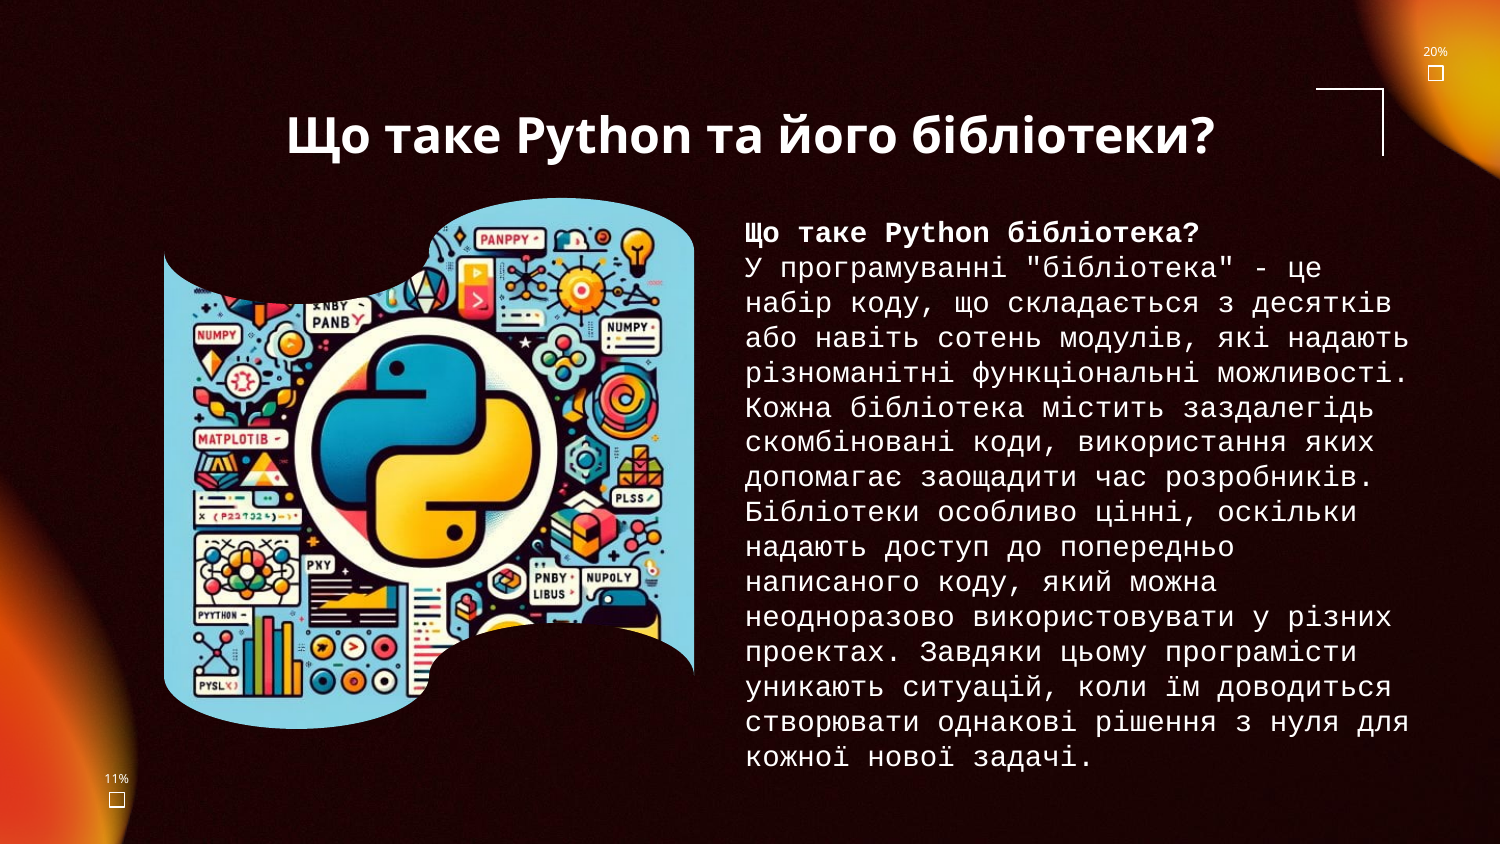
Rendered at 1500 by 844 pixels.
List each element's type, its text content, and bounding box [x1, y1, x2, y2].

subtitle Що таке Python бібліотека? У програмуванні "бібліотека" - це набір коду, що складається з десятків або навіть сотень модулів, які надають різноманітні функціональні можливості. Кожна бібліотека містить заздалегідь скомбіновані коди, використання яких допомагає заощадити час розробників. Бібліотеки особливо цінні, оскільки надають доступ до попередньо написаного коду, який можна неодноразово використовувати у різних проектах. Завдяки цьому програмісти уникають ситуацій, коли їм доводиться створювати однакові рішення з нуля для кожної нової задачі. [729, 198, 1440, 786]
text_box [161, 195, 697, 732]
title Що таке Python та його бібліотеки? [118, 88, 1382, 183]
picture [0, 0, 1500, 844]
